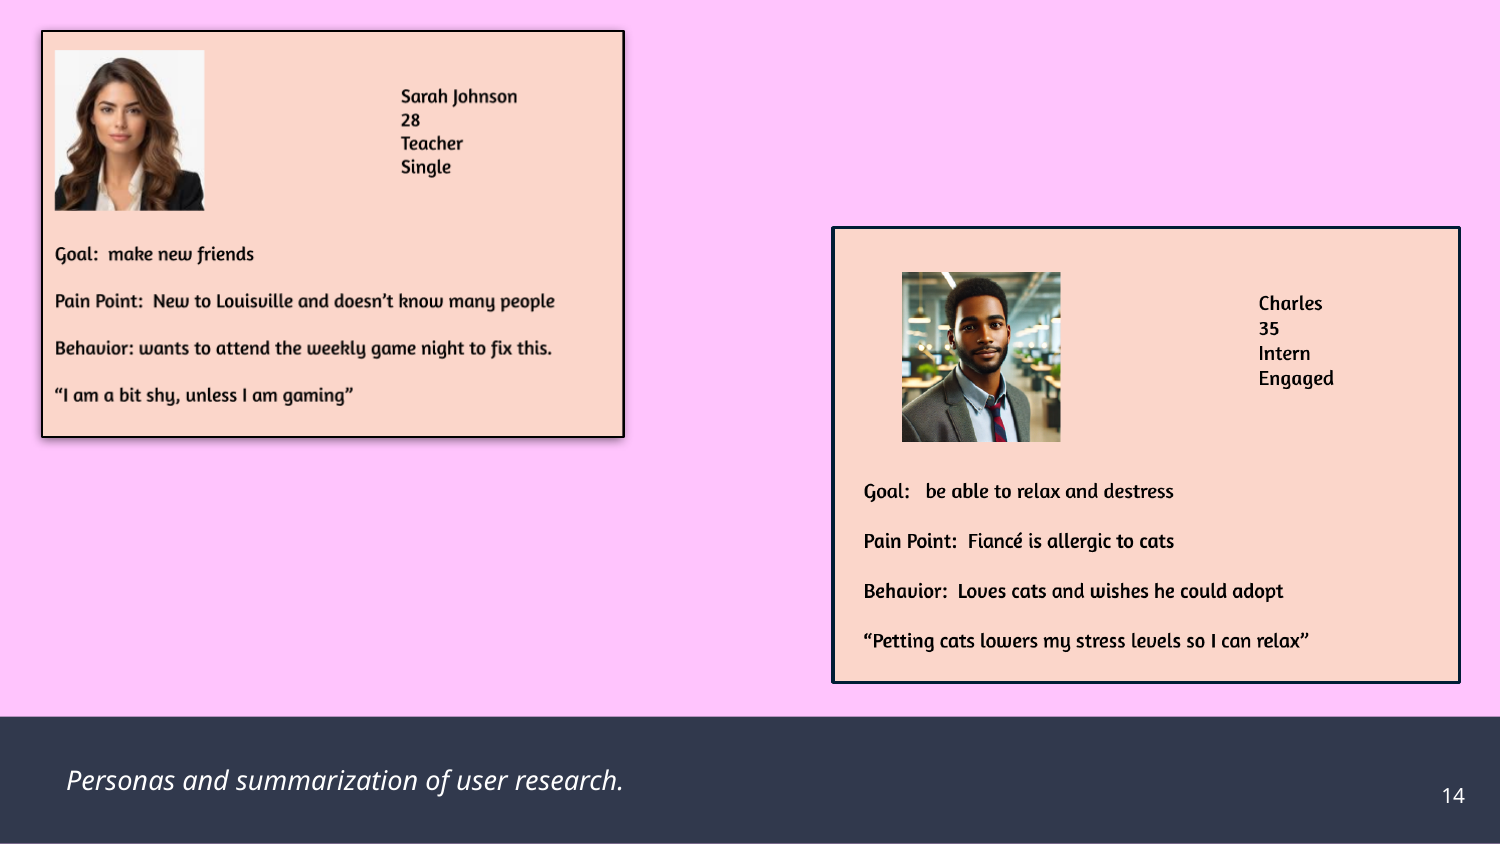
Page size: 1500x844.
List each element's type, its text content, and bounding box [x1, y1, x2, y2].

list Personas and summarization of user research. [51, 741, 1361, 818]
slide_number ‹#› [1389, 764, 1480, 830]
picture [42, 31, 624, 437]
picture [834, 228, 1458, 681]
